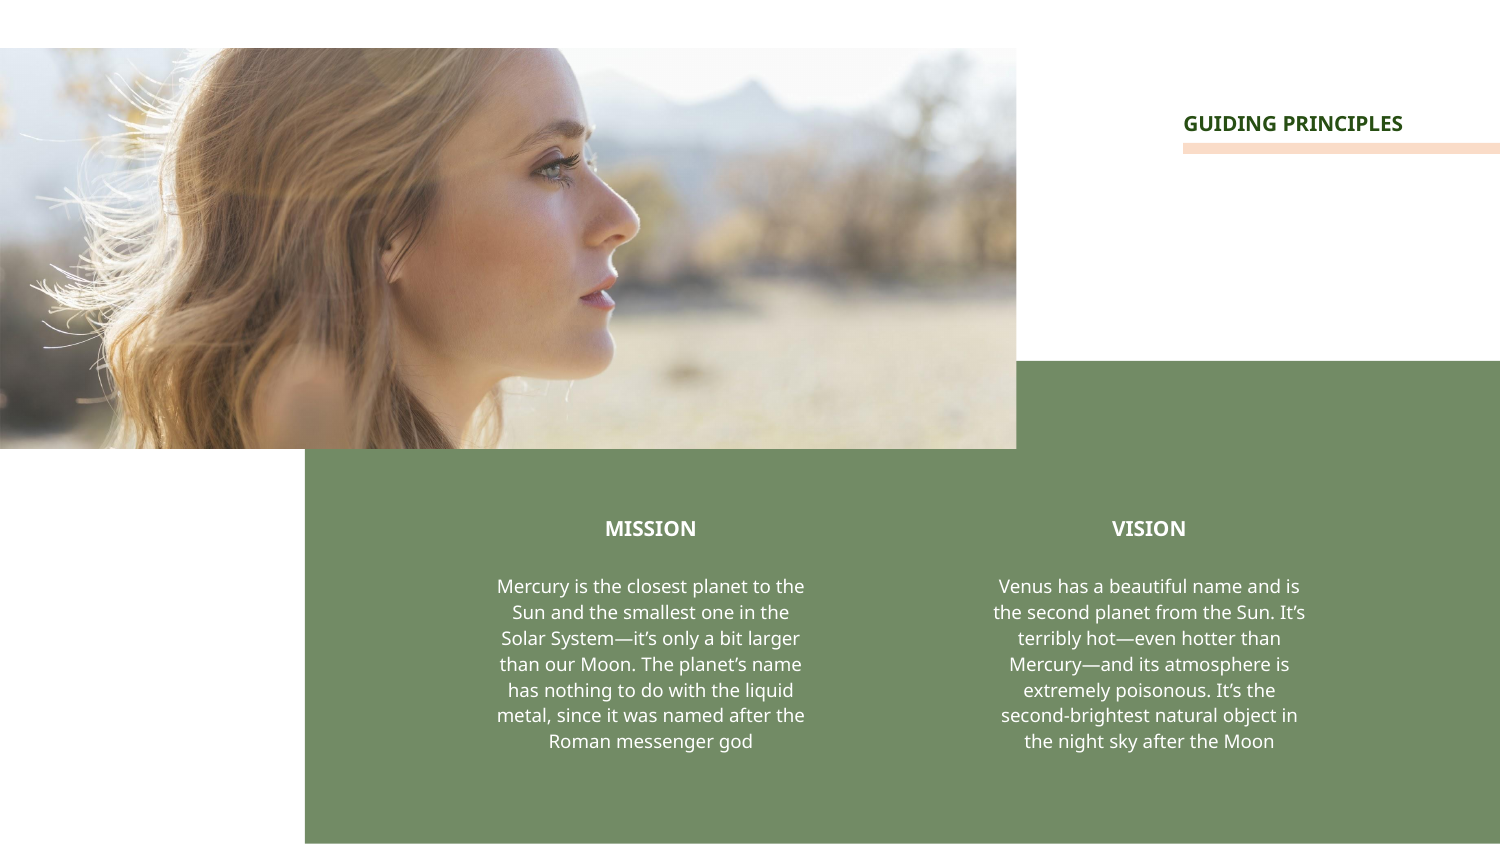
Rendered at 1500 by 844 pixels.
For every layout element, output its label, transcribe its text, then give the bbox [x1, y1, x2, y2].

subtitle Mercury is the closest planet to the Sun and the smallest one in the Solar System—it’s only a bit larger than our Moon. The planet’s name has nothing to do with the liquid metal, since it was named after the Roman messenger god [476, 556, 826, 726]
picture [0, 48, 1017, 450]
title VISION [1003, 500, 1296, 607]
text_box [1183, 142, 1500, 154]
text_box [304, 360, 1500, 844]
title MISSION [504, 500, 797, 607]
title GUIDING PRINCIPLES [1021, 95, 1419, 163]
subtitle Venus has a beautiful name and is the second planet from the Sun. It’s terribly hot—even hotter than Mercury—and its atmosphere is extremely poisonous. It’s the second-brightest natural object in the night sky after the Moon [974, 556, 1324, 726]
